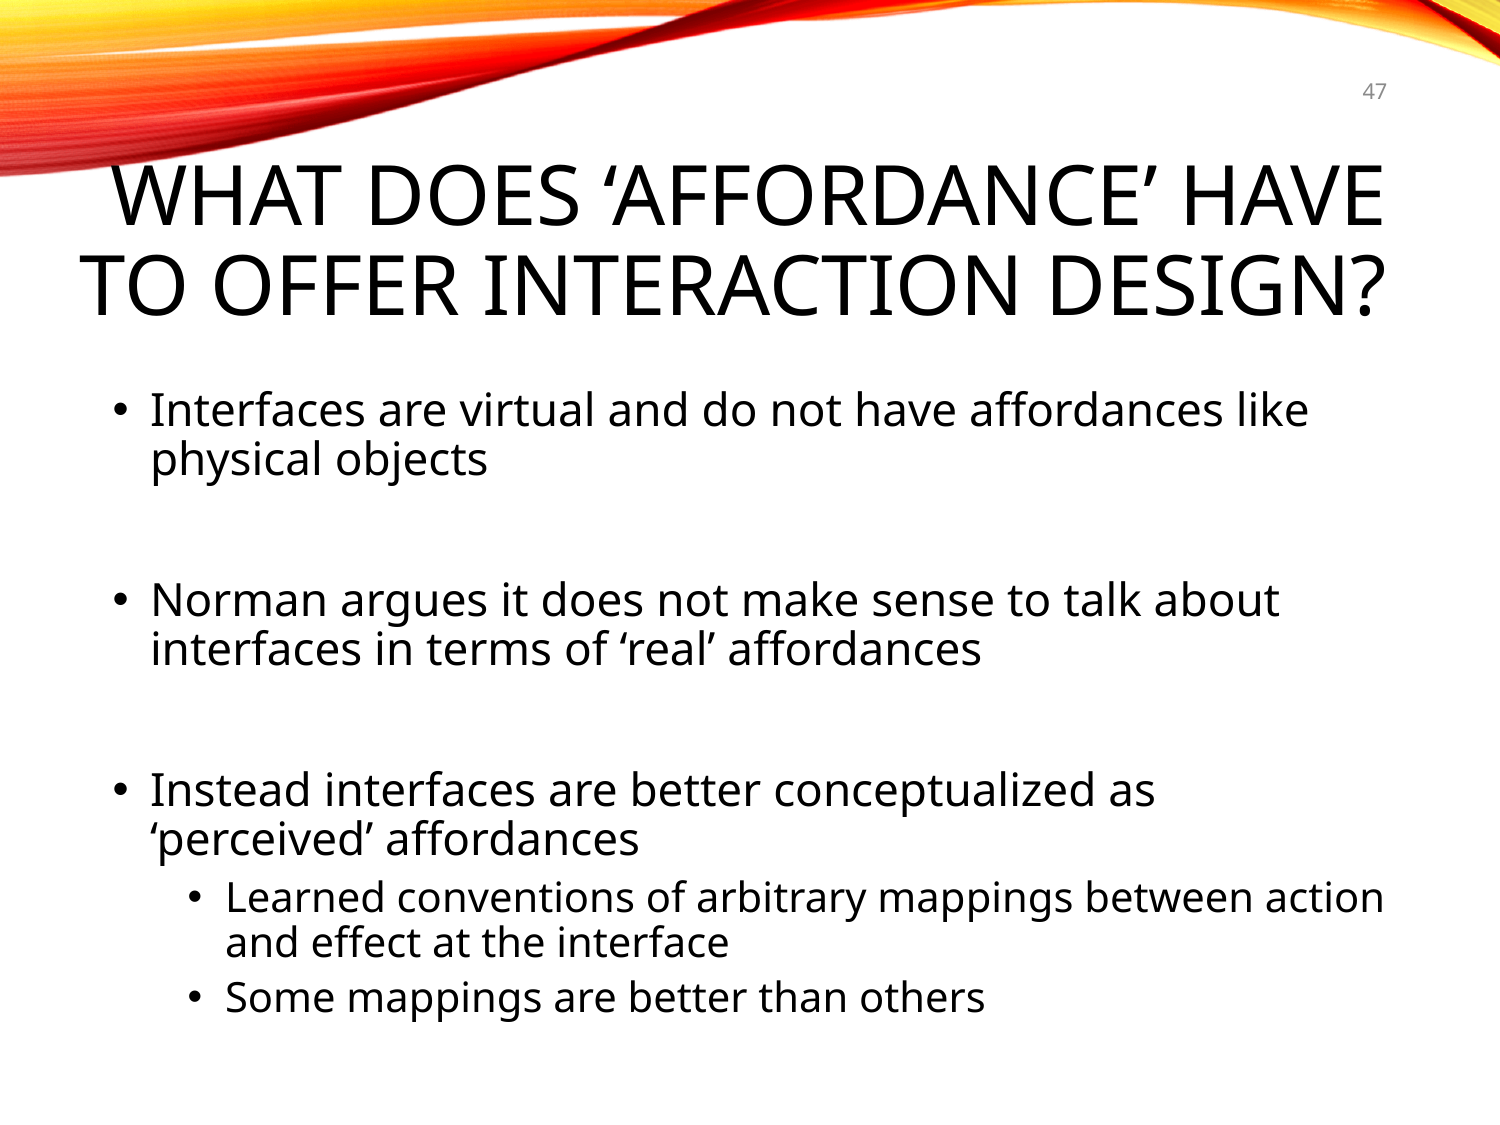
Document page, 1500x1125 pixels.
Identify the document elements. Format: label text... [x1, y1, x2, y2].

list Interfaces are virtual and do not have affordances like physical objects Norman argues it does not make sense to talk about interfaces in terms of ‘real’ affordances Instead interfaces are better conceptualized as ‘perceived’ affordances Learned conventions of arbitrary mappings between action and effect at the interface Some mappings are better than others [97, 379, 1403, 1047]
picture [0, 0, 1500, 178]
slide_number 47 [1078, 62, 1403, 123]
title What does ‘affordance’ have to offer interaction design? [41, 137, 1403, 350]
